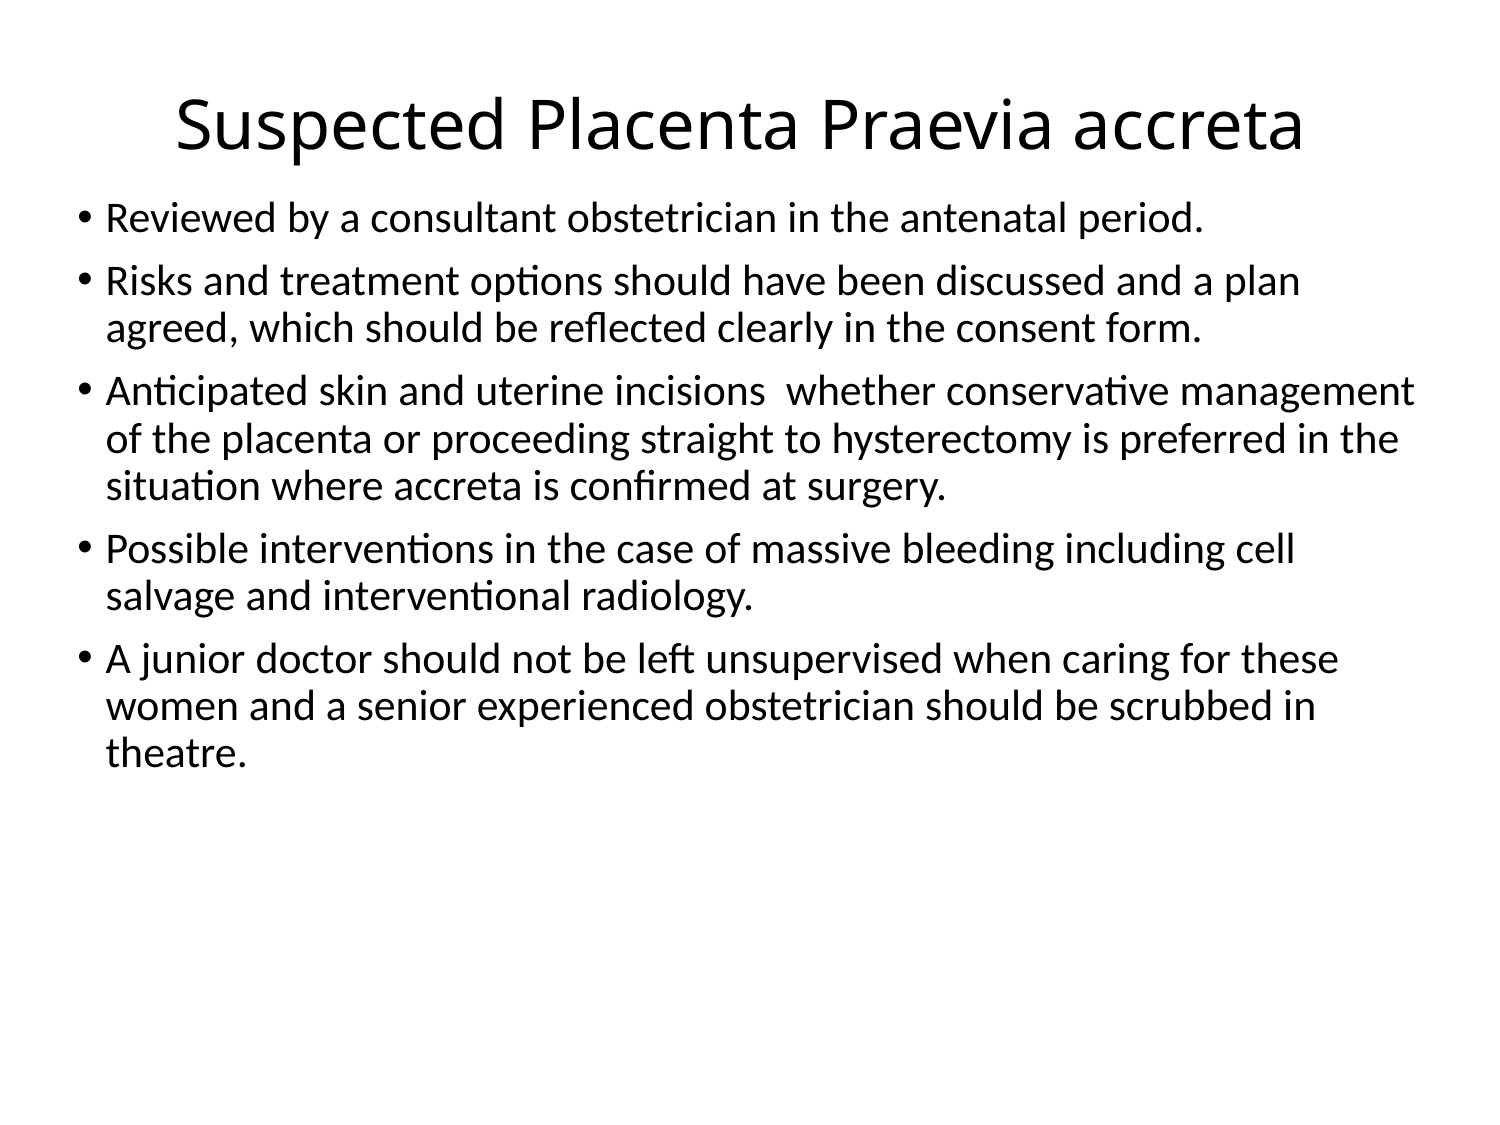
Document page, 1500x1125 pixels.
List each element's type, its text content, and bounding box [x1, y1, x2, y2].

list Reviewed by a consultant obstetrician in the antenatal period. Risks and treatment options should have been discussed and a plan agreed, which should be reflected clearly in the consent form. Anticipated skin and uterine incisions whether conservative management of the placenta or proceeding straight to hysterectomy is preferred in the situation where accreta is confirmed at surgery. Possible interventions in the case of massive bleeding including cell salvage and interventional radiology. A junior doctor should not be left unsupervised when caring for these women and a senior experienced obstetrician should be scrubbed in theatre. [62, 187, 1450, 1063]
title Suspected Placenta Praevia accreta [103, 59, 1397, 187]
